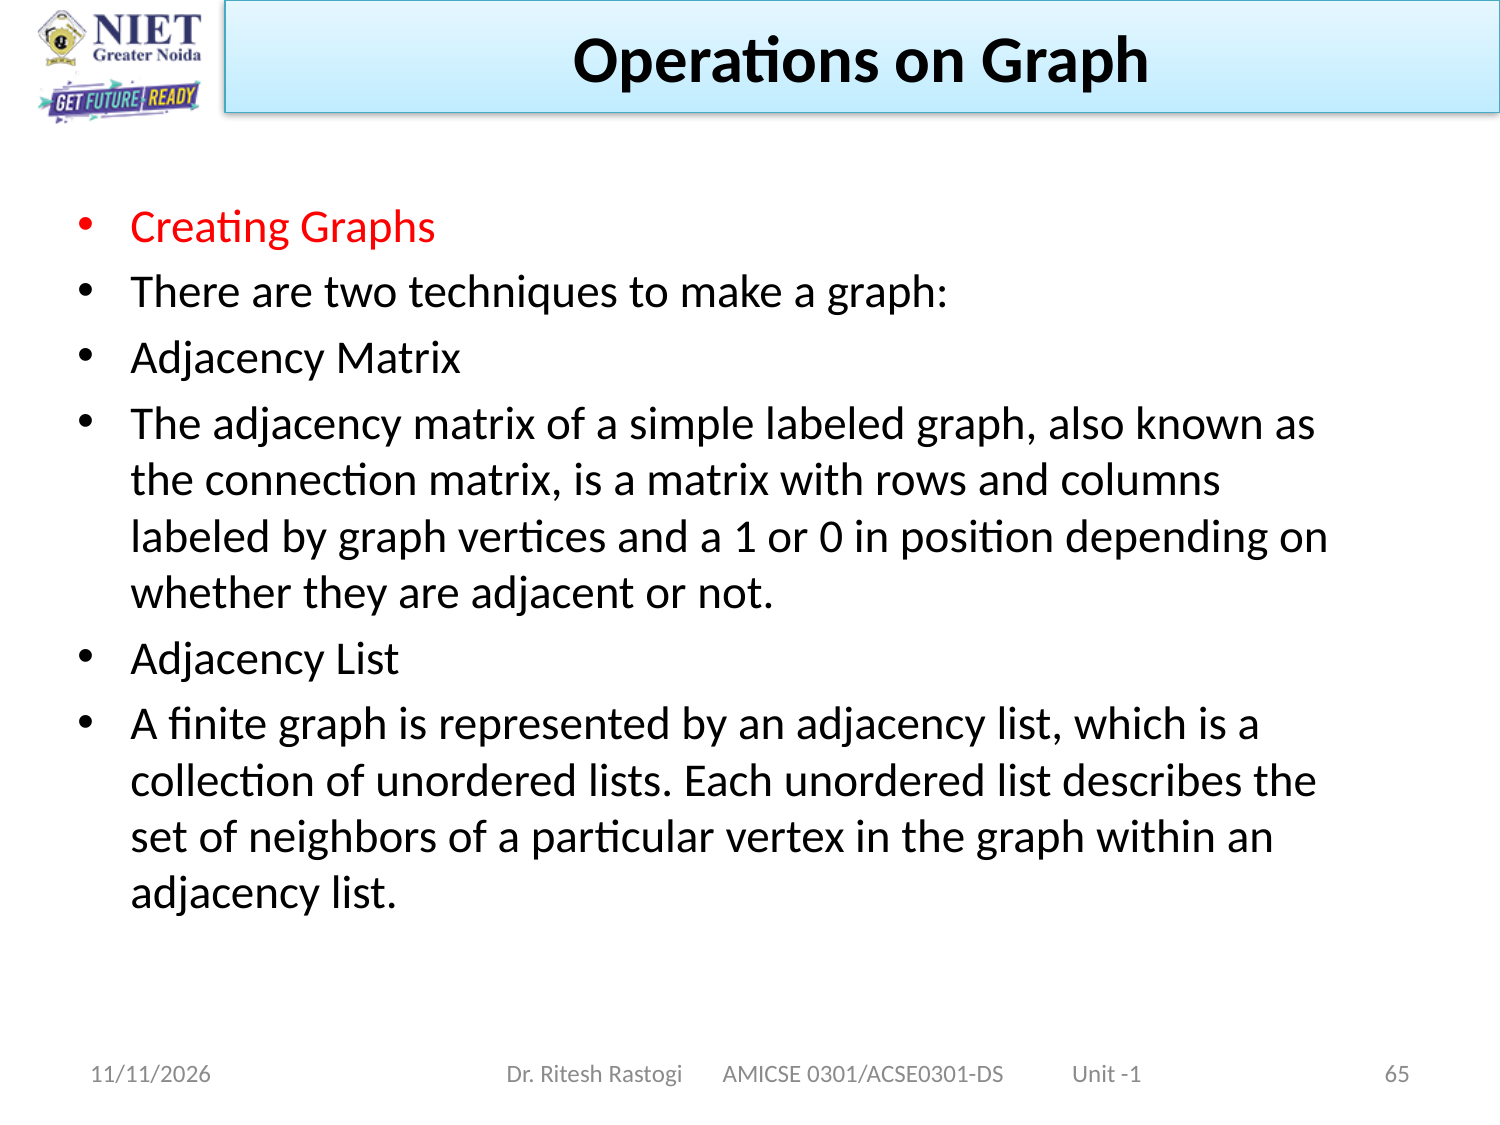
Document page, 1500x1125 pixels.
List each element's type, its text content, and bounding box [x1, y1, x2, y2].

slide_number 15-Jan-23 [75, 1042, 412, 1103]
footer Dr. Ritesh Rastogi AMICSE 0301/ACSE0301-DS Unit -1 [412, 1042, 1238, 1103]
picture [0, 0, 238, 135]
text_box Operations on Graph [238, 0, 1500, 113]
slide_number 65 [1238, 1042, 1425, 1103]
list Creating Graphs There are two techniques to make a graph: Adjacency Matrix The adjacency matrix of a simple labeled graph, also known as the connection matrix, is a matrix with rows and columns labeled by graph vertices and a 1 or 0 in position depending on whether they are adjacent or not. Adjacency List A finite graph is represented by an adjacency list, which is a collection of unordered lists. Each unordered list describes the set of neighbors of a particular vertex in the graph within an adjacency list. [62, 187, 1383, 930]
